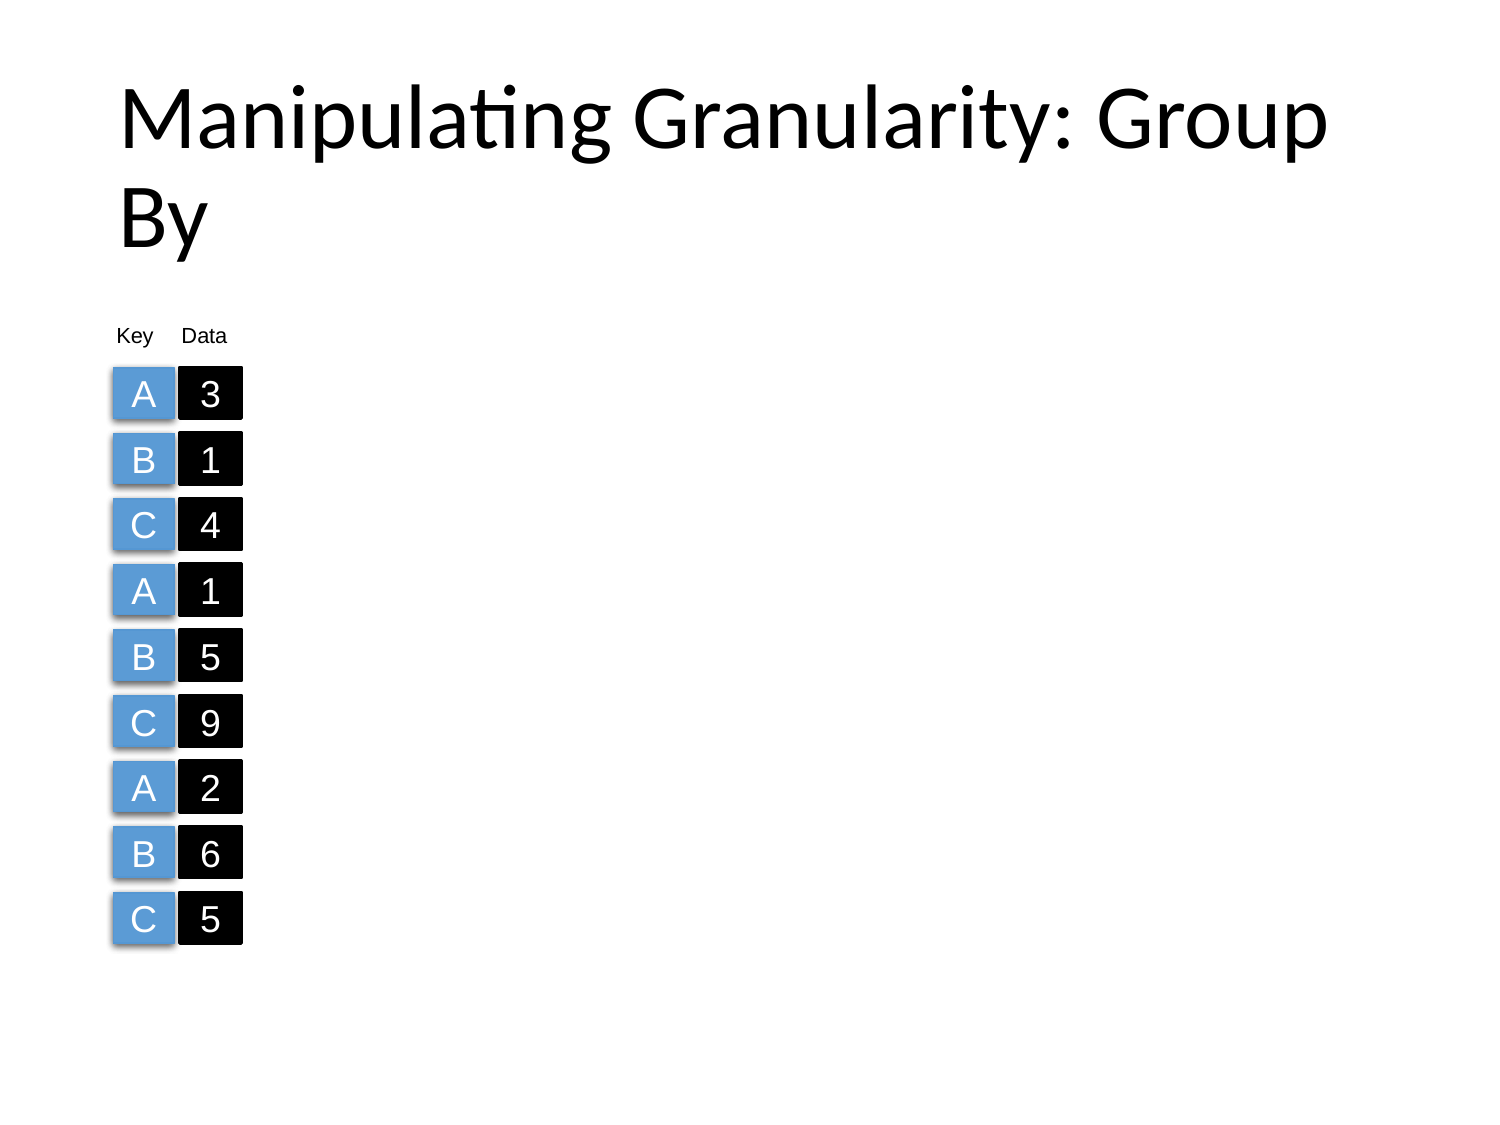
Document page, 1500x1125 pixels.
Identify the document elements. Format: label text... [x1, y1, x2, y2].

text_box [113, 564, 242, 615]
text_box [113, 761, 242, 812]
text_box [113, 433, 242, 484]
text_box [113, 826, 242, 878]
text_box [113, 892, 242, 944]
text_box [113, 498, 242, 550]
title Manipulating Granularity: Group By [103, 59, 1397, 278]
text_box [113, 629, 242, 681]
text_box Data [166, 314, 243, 356]
text_box Key [101, 314, 166, 356]
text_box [113, 367, 242, 419]
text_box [113, 695, 242, 747]
